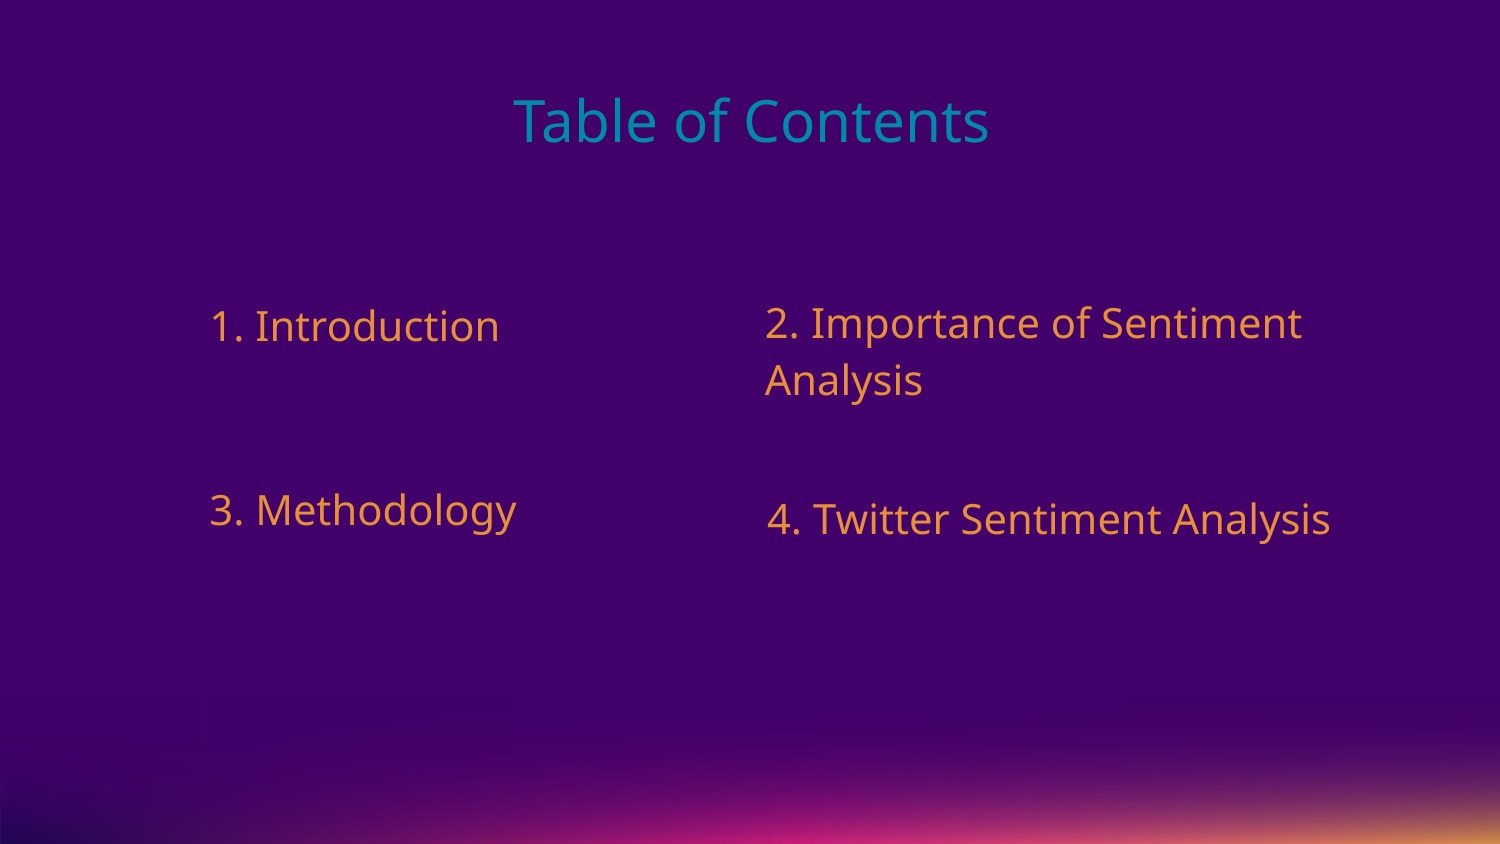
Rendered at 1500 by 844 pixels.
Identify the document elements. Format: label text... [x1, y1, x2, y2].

subtitle 2. Importance of Sentiment Analysis [749, 280, 1366, 504]
title Table of Contents [118, 68, 1386, 163]
subtitle 3. Methodology [194, 478, 585, 623]
picture [0, 663, 1500, 844]
subtitle 4. Twitter Sentiment Analysis [752, 448, 1355, 672]
subtitle 1. Introduction [194, 294, 728, 439]
